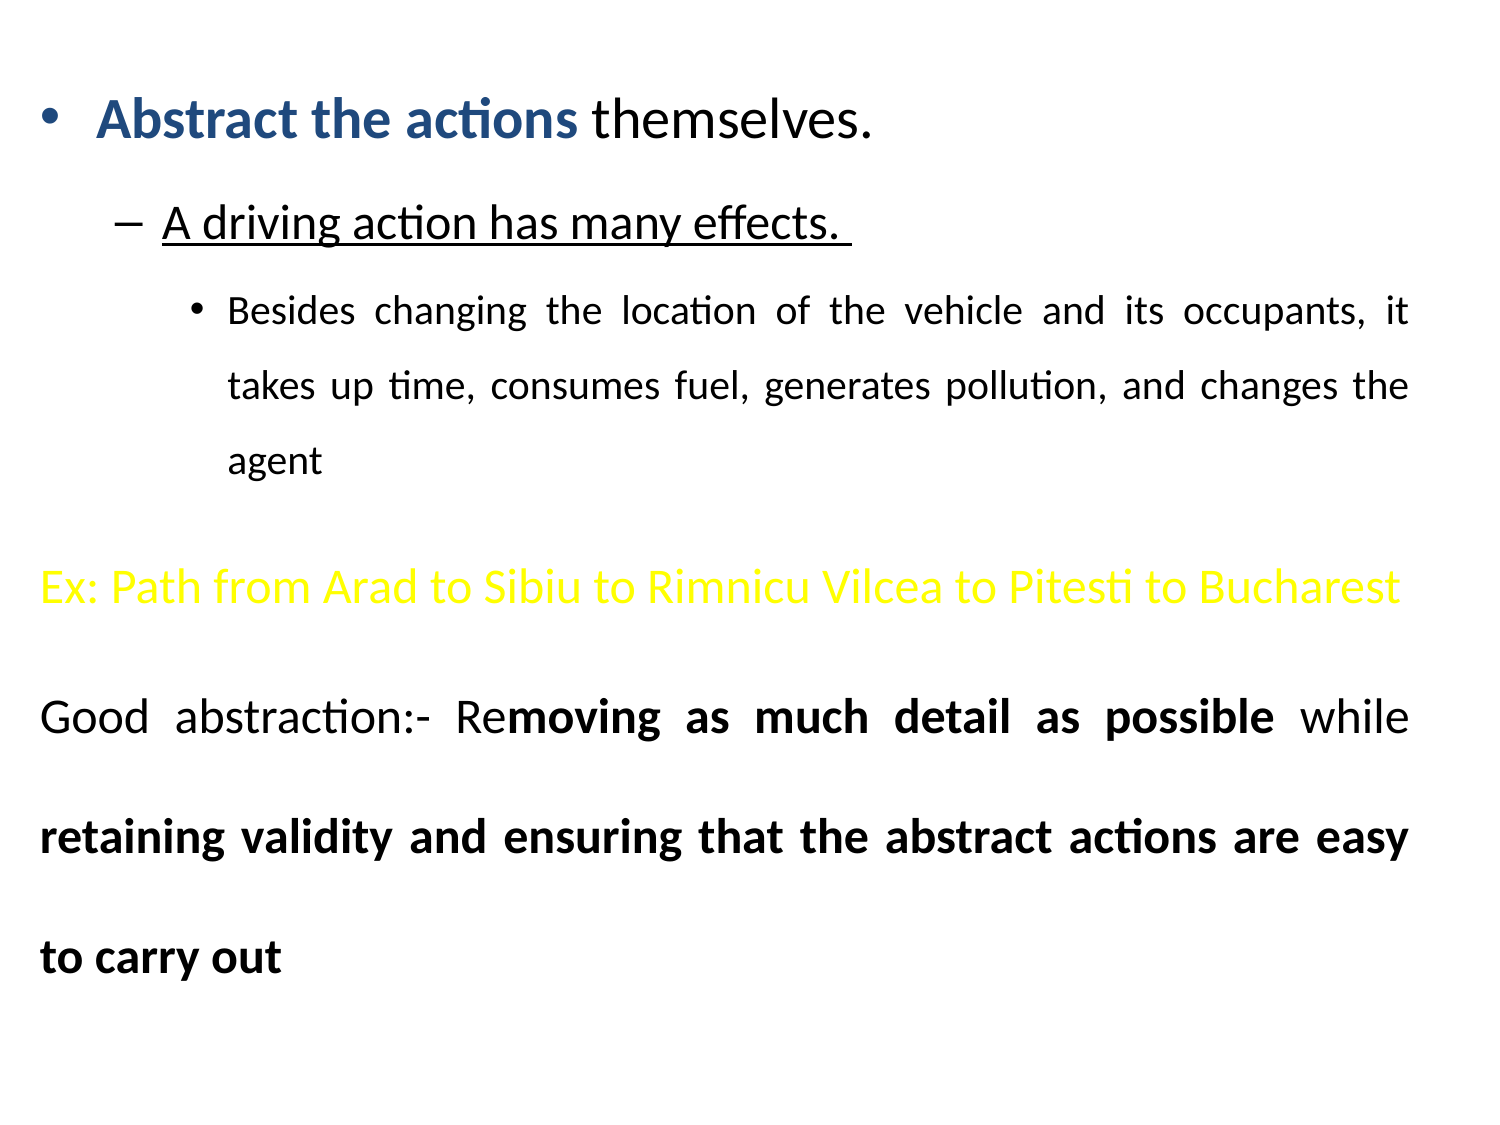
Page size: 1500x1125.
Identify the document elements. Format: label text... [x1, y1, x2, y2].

list Abstract the actions themselves. A driving action has many effects. Besides changing the location of the vehicle and its occupants, it takes up time, consumes fuel, generates pollution, and changes the agent Ex: Path from Arad to Sibiu to Rimnicu Vilcea to Pitesti to Bucharest Good abstraction:- Removing as much detail as possible while retaining validity and ensuring that the abstract actions are easy to carry out [24, 37, 1425, 1005]
